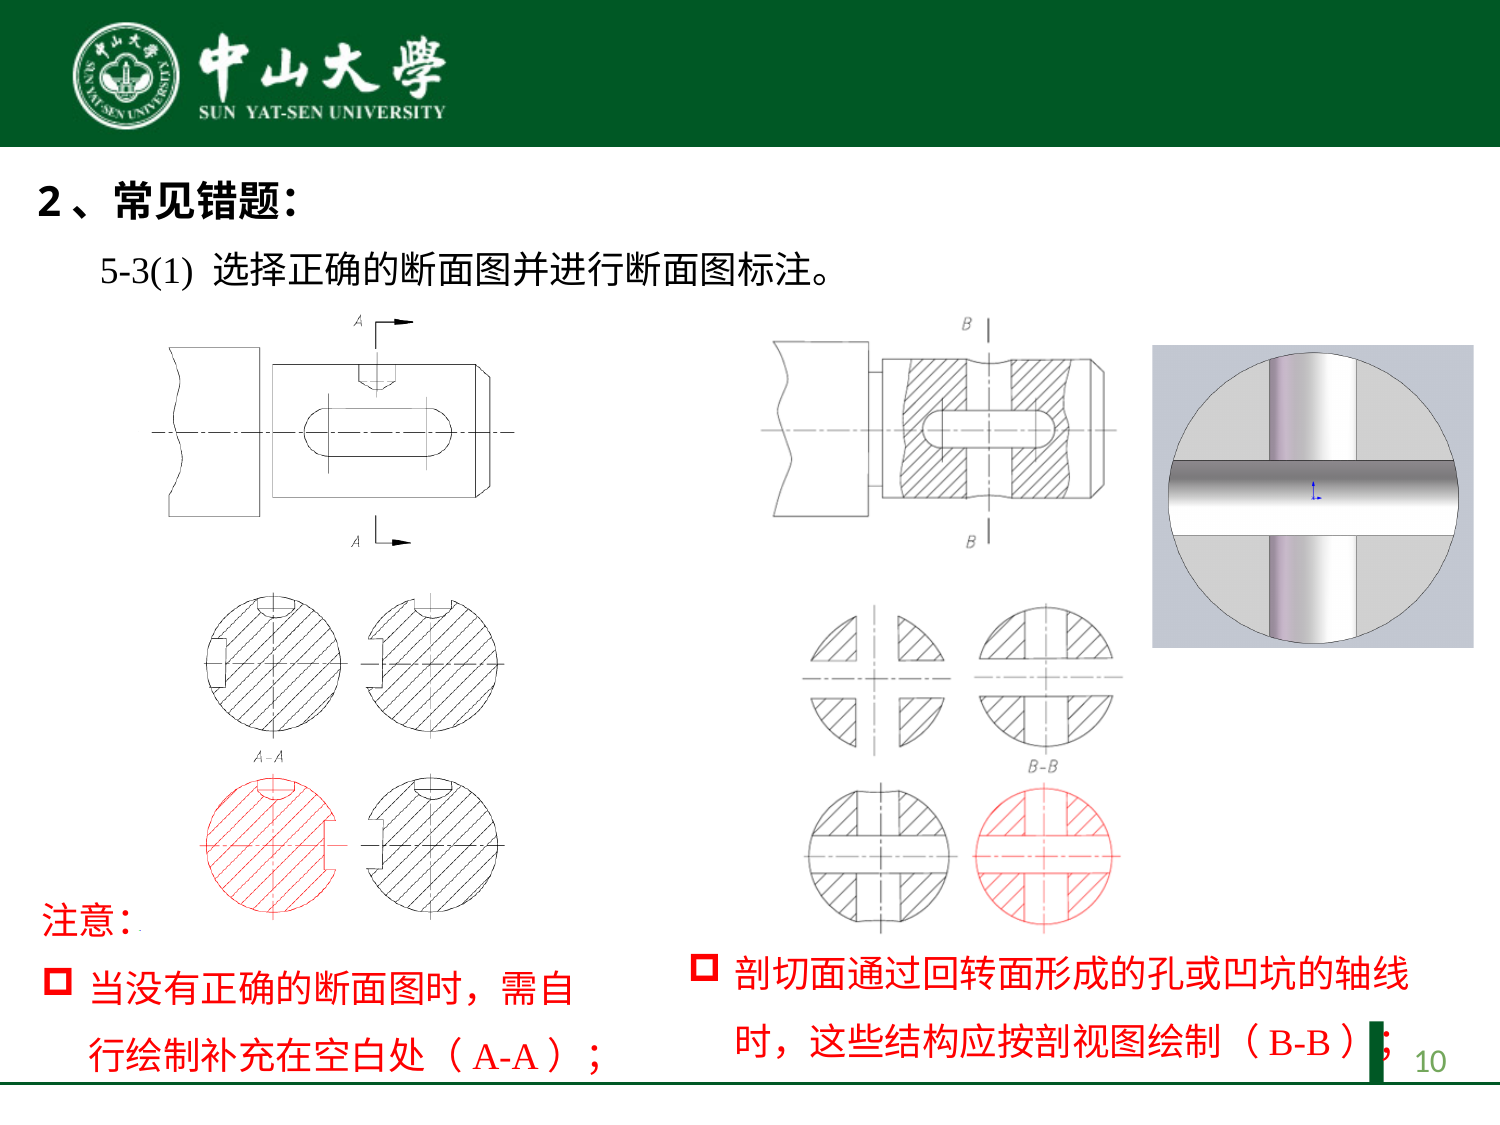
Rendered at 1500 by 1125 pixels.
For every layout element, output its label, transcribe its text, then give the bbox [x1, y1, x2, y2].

slide_number 10 [1124, 1084, 1462, 1090]
text_box 2、常见错题： [22, 167, 337, 233]
slide_number 10 [1124, 1029, 1462, 1083]
picture [45, 0, 465, 147]
text_box 剖切面通过回转面形成的孔或凹坑的轴线时，这些结构应按剖视图绘制（B-B）； [673, 875, 1431, 1070]
picture [138, 305, 526, 931]
picture [749, 299, 1137, 945]
picture [1152, 345, 1474, 648]
text_box 5-3(1) 选择正确的断面图并进行断面图标注。 [85, 238, 1415, 299]
text_box 注意： 当没有正确的断面图时，需自行绘制补充在空白处（A-A）； [26, 867, 613, 1083]
text_box [0, 0, 1500, 148]
